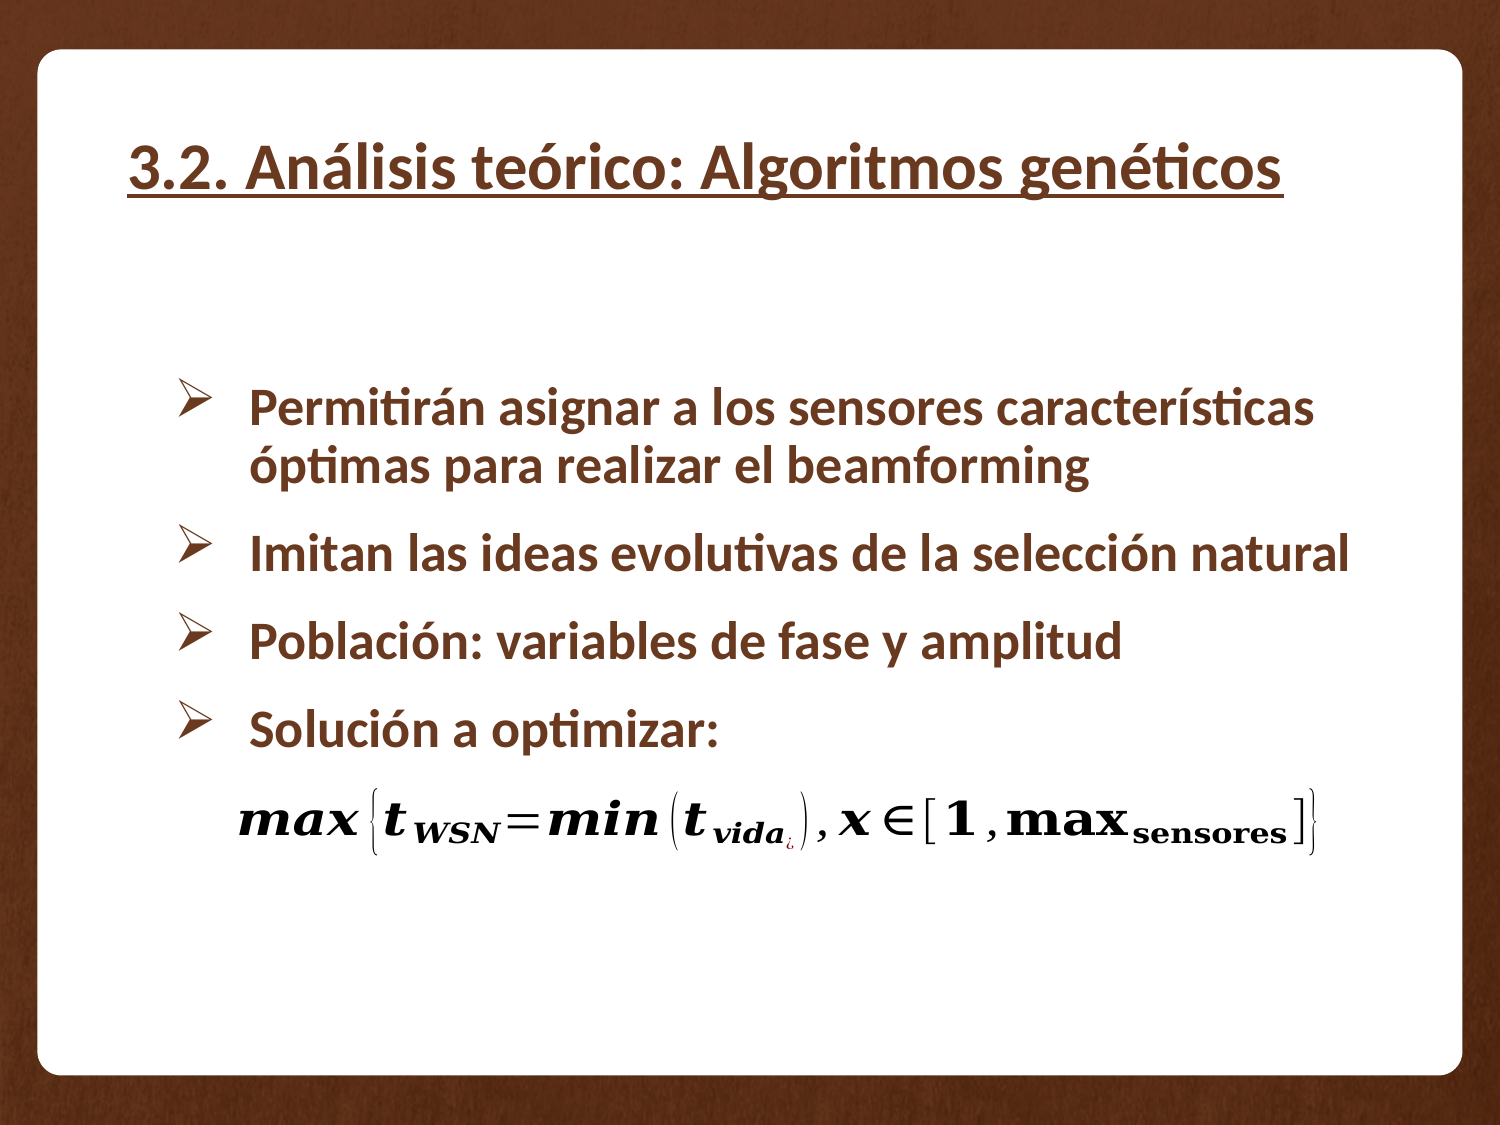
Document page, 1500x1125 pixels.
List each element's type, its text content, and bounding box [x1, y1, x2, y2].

title 3.2. Análisis teórico: Algoritmos genéticos [112, 78, 1313, 211]
text_box Permitirán asignar a los sensores características óptimas para realizar el beamforming Imitan las ideas evolutivas de la selección natural Población: variables de fase y amplitud Solución a optimizar: [159, 345, 1400, 831]
